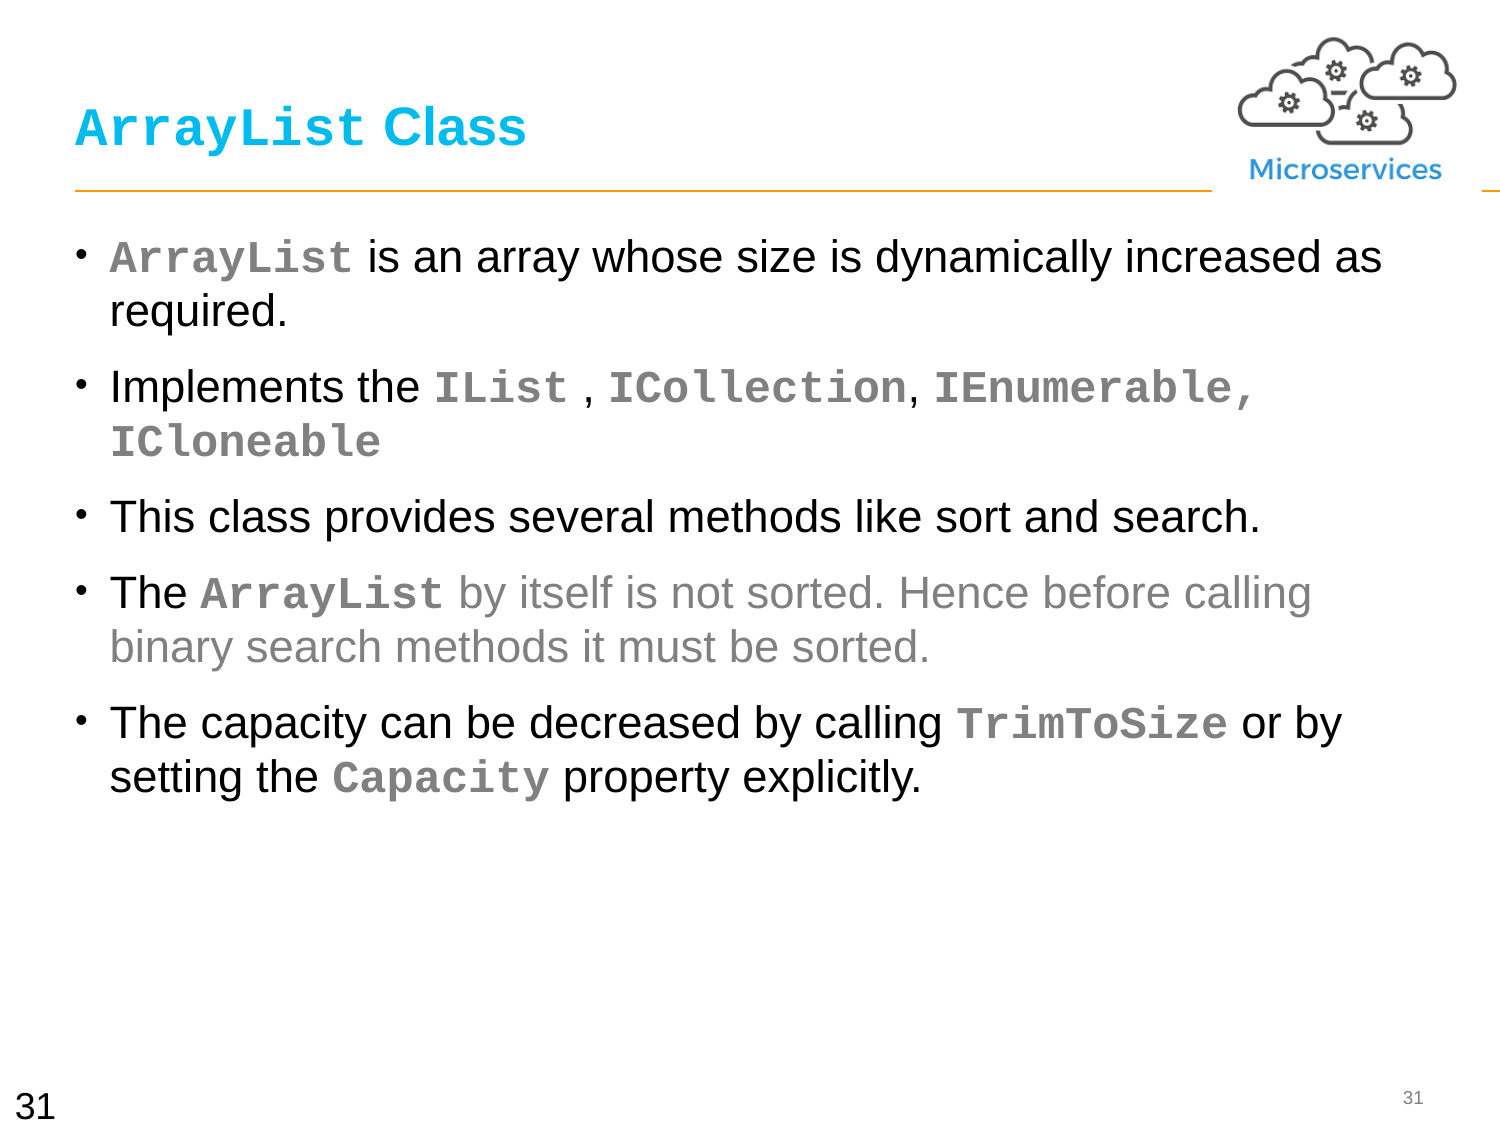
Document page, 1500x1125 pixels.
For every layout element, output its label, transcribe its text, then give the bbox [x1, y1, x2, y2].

slide_number 31 [0, 1074, 350, 1114]
list ArrayList is an array whose size is dynamically increased as required. Implements the IList , ICollection, IEnumerable, ICloneable This class provides several methods like sort and search. The ArrayList by itself is not sorted. Hence before calling binary search methods it must be sorted. The capacity can be decreased by calling TrimToSize or by setting the Capacity property explicitly. [75, 226, 1425, 1018]
picture [1212, 1, 1482, 203]
title ArrayList Class [75, 27, 1422, 157]
